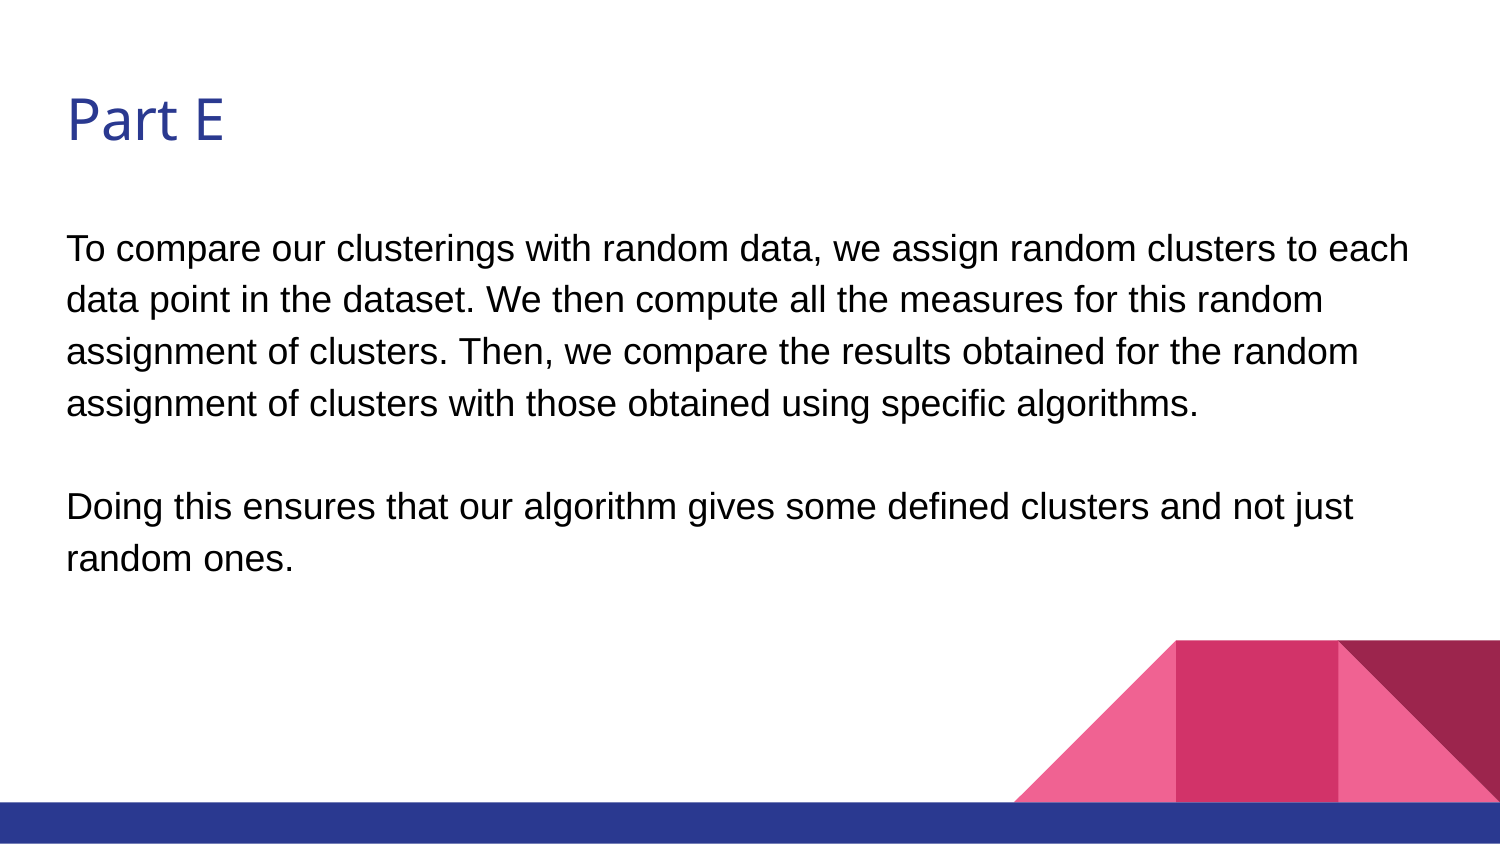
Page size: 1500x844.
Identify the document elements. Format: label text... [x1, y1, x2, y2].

list To compare our clusterings with random data, we assign random clusters to each data point in the dataset. We then compute all the measures for this random assignment of clusters. Then, we compare the results obtained for the random assignment of clusters with those obtained using specific algorithms. Doing this ensures that our algorithm gives some defined clusters and not just random ones. [51, 201, 1449, 750]
title Part E [51, 67, 1449, 167]
